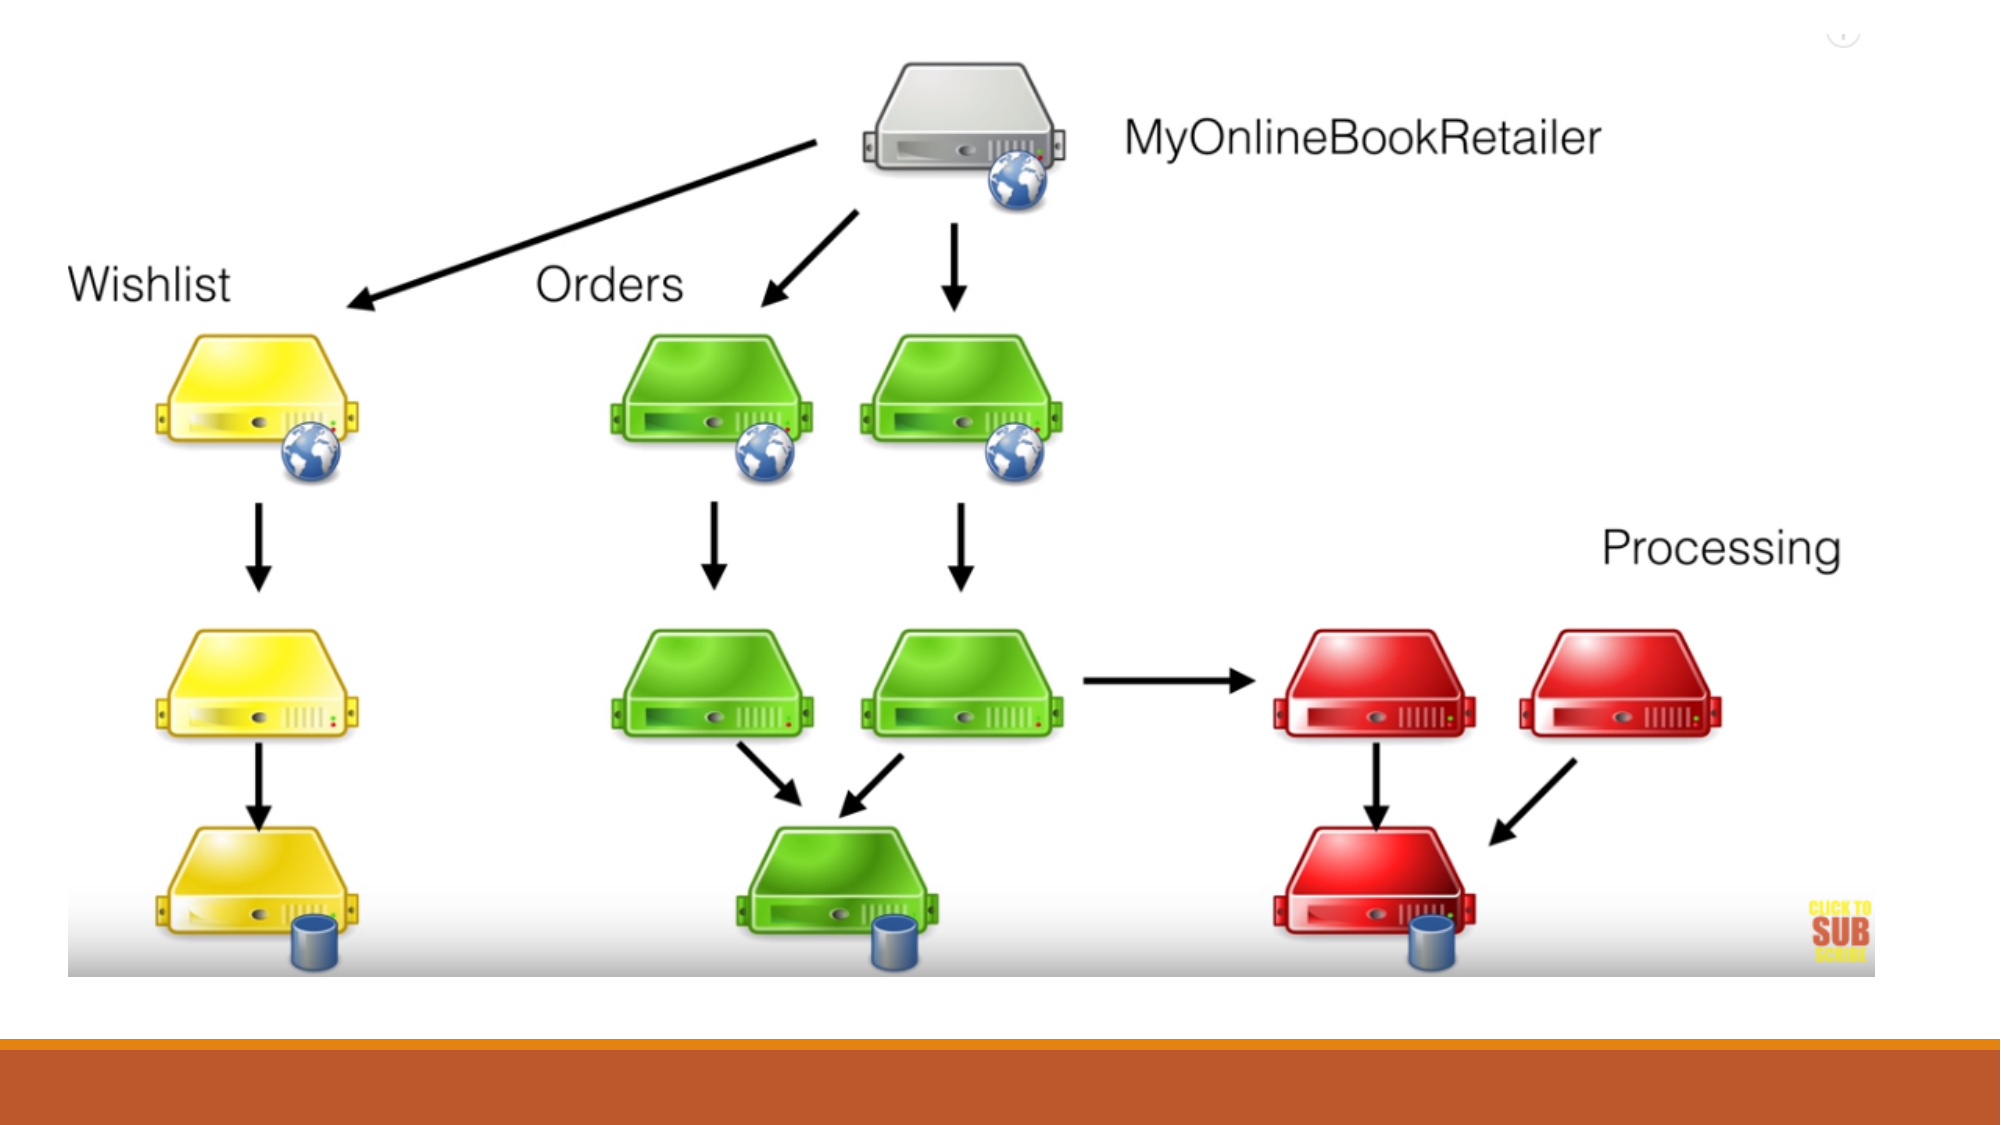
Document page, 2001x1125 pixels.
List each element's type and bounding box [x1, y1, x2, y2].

picture [67, 33, 1876, 977]
